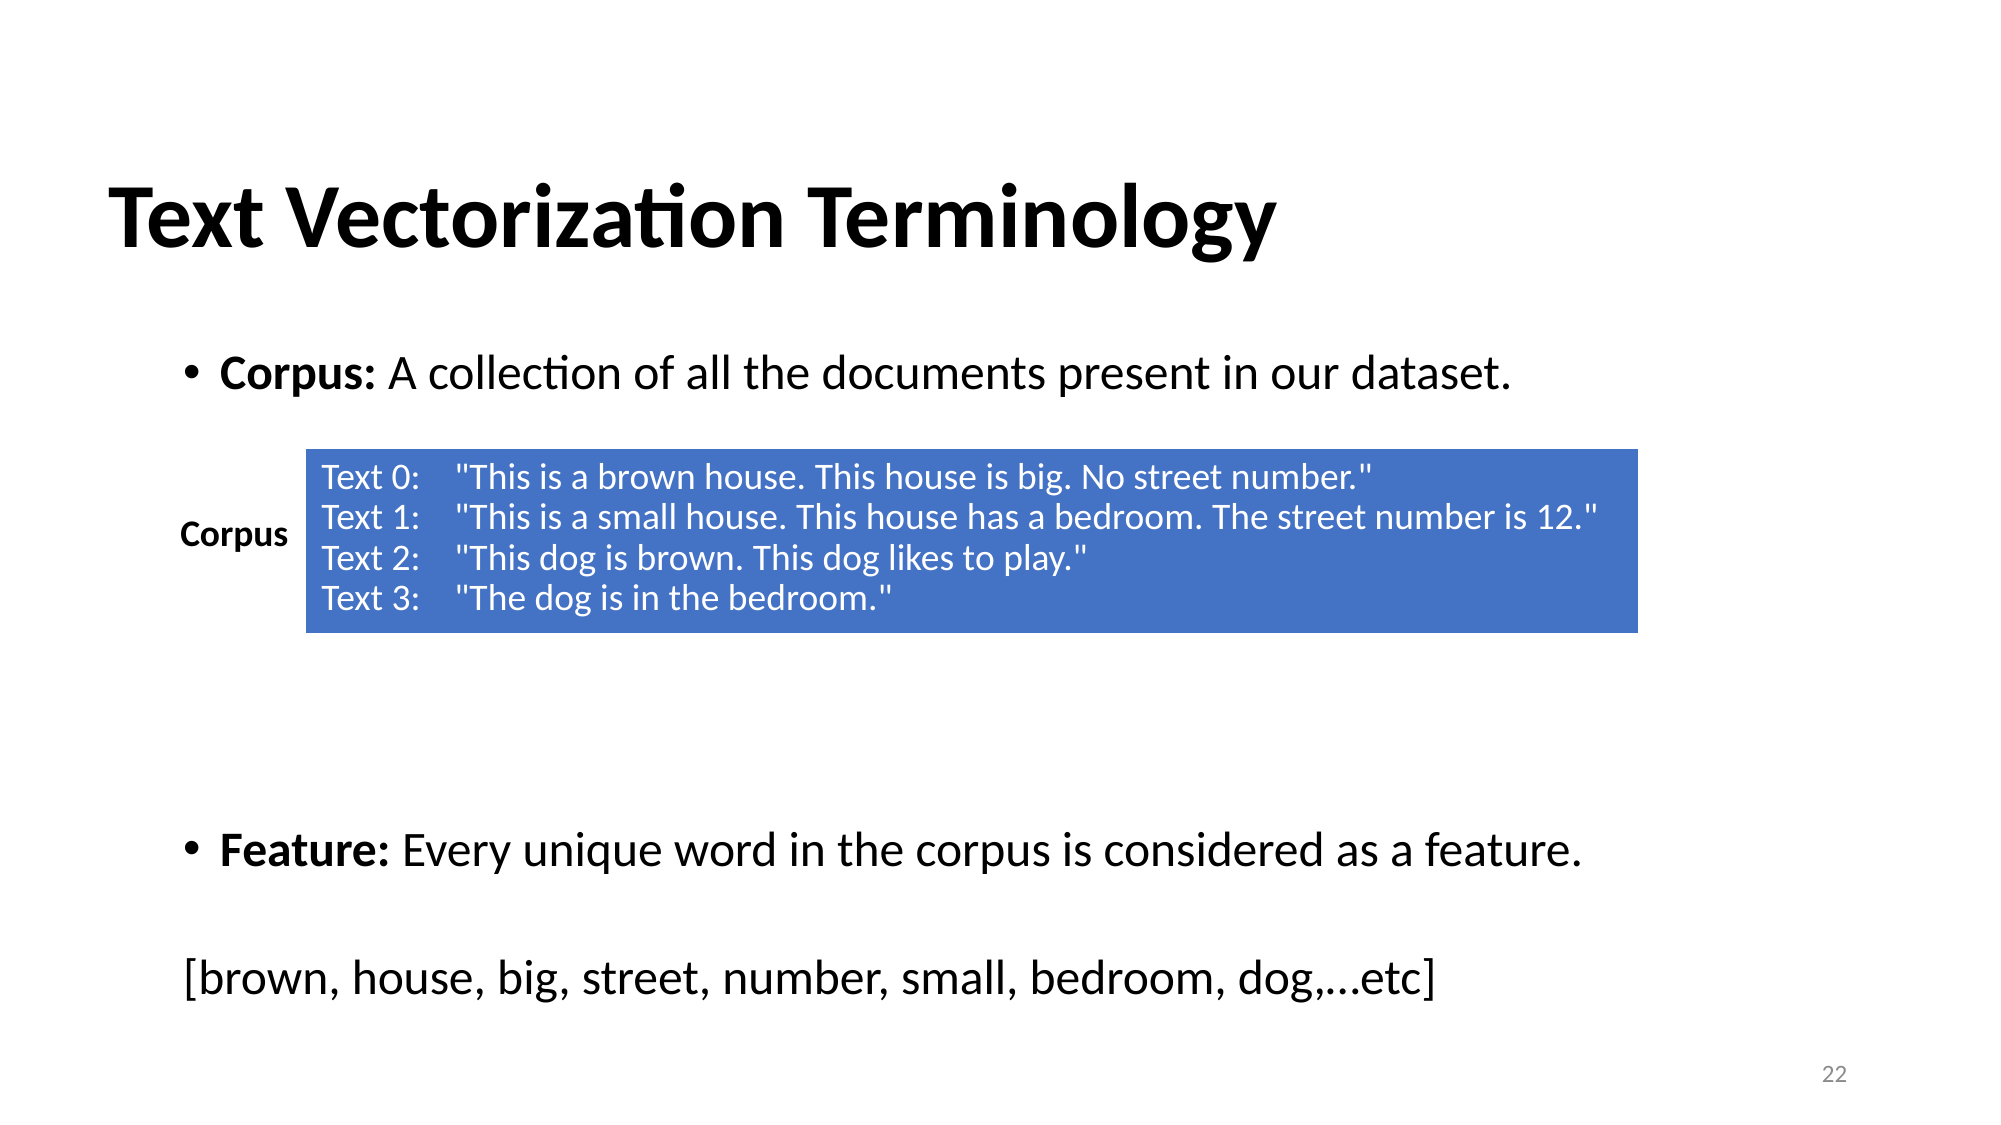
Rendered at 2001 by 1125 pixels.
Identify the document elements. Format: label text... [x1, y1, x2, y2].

text_box Text 0: "This is a brown house. This house is big. No street number." Text 1: "This is a small house. This house has a bedroom. The street number is 12." Text 2: "This dog is brown. This dog likes to play." Text 3: "The dog is in the bedroom." [306, 449, 1638, 633]
slide_number 22 [1412, 1042, 1863, 1103]
list Corpus: A collection of all the documents present in our dataset. Feature: Every unique word in the corpus is considered as a feature. [brown, house, big, street, number, small, bedroom, dog,…etc] [93, 339, 1863, 1016]
text_box Corpus [165, 501, 307, 562]
title Text Vectorization Terminology [93, 39, 1902, 275]
